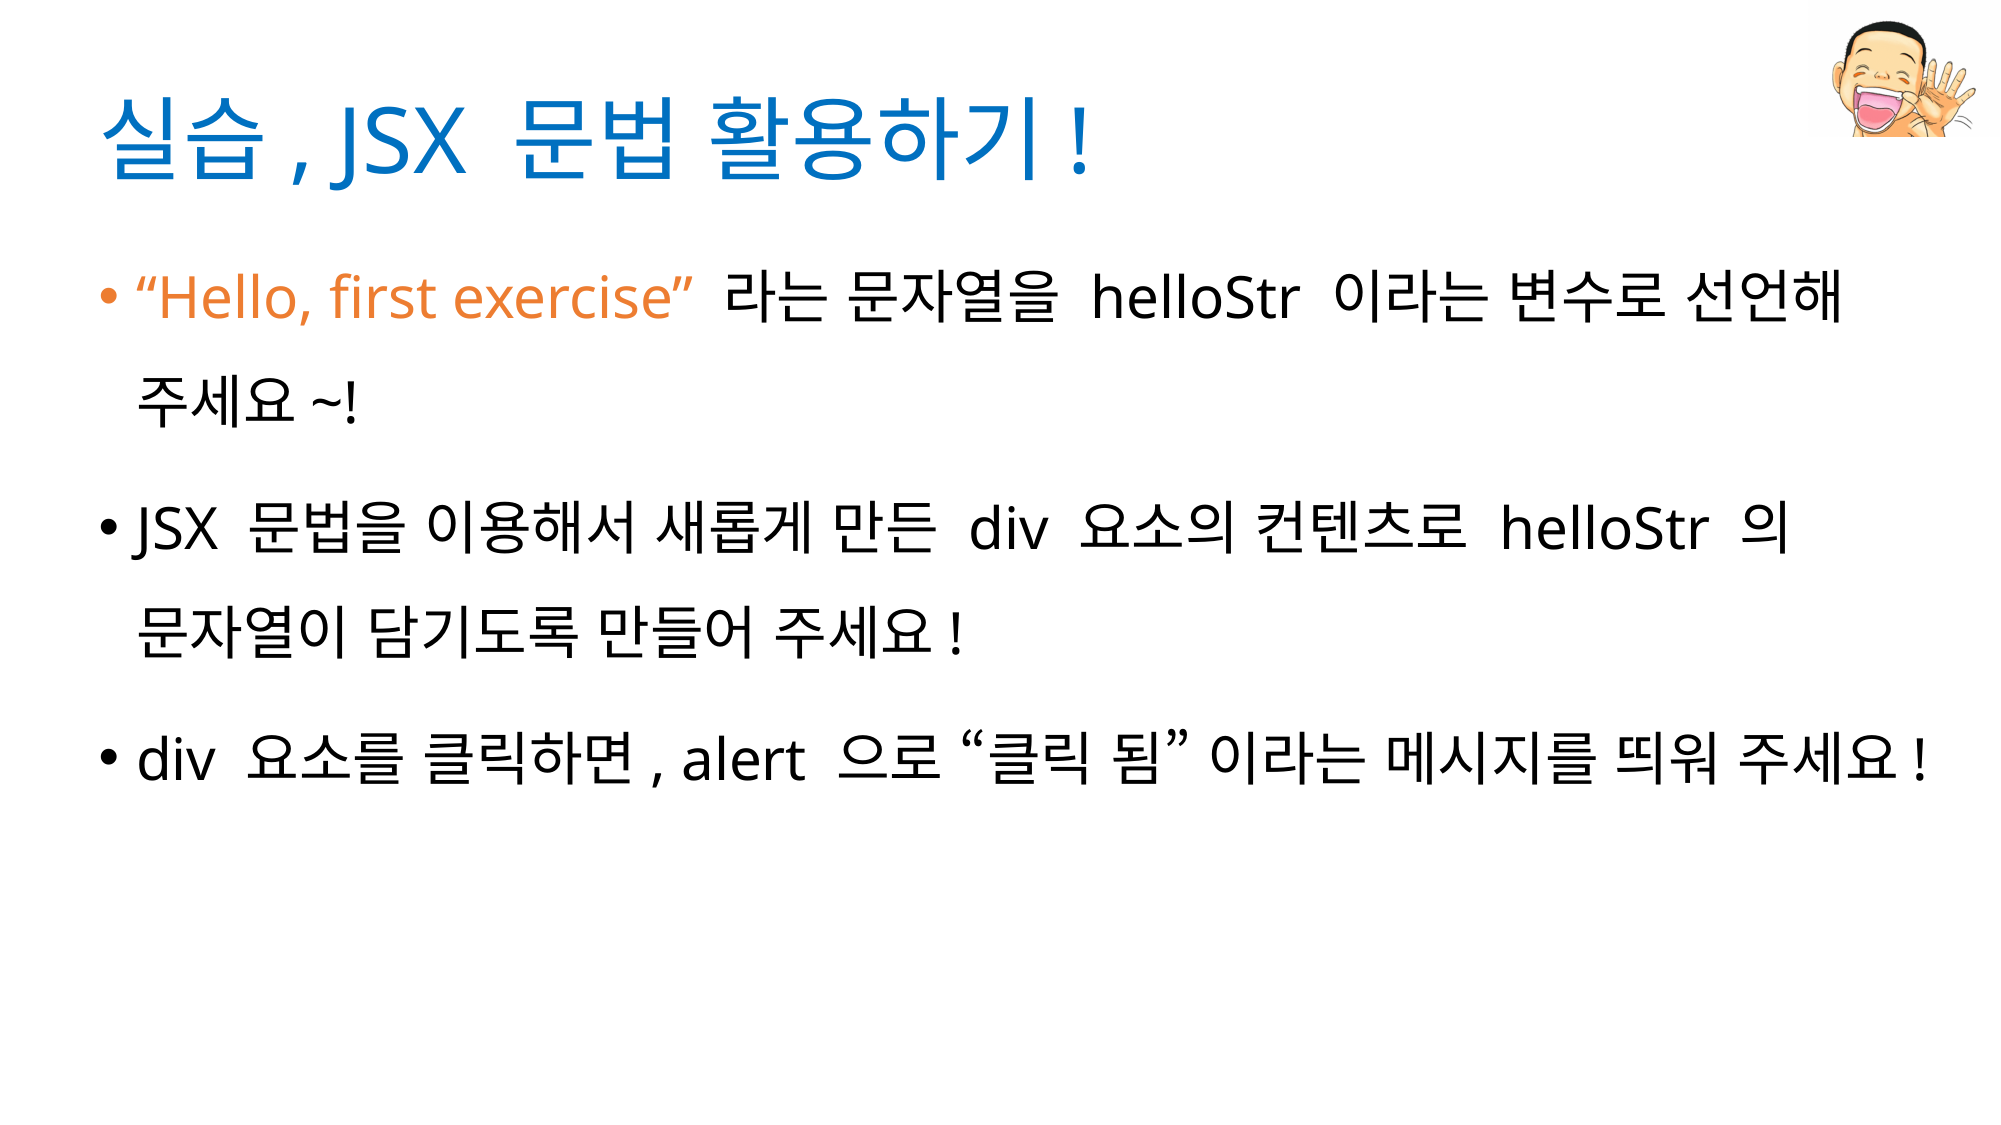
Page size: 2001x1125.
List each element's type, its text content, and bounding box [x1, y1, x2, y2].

title 실습, JSX 문법 활용하기! [83, 0, 1931, 217]
picture [1931, 0, 2000, 137]
list “Hello, first exercise” 라는 문자열을 helloStr 이라는 변수로 선언해 주세요~! JSX 문법을 이용해서 새롭게 만든 div 요소의 컨텐츠로 helloStr 의 문자열이 담기도록 만들어 주세요! div 요소를 클릭하면, alert 으로 “클릭 됨” 이라는 메시지를 띄워 주세요! [83, 217, 1931, 1125]
